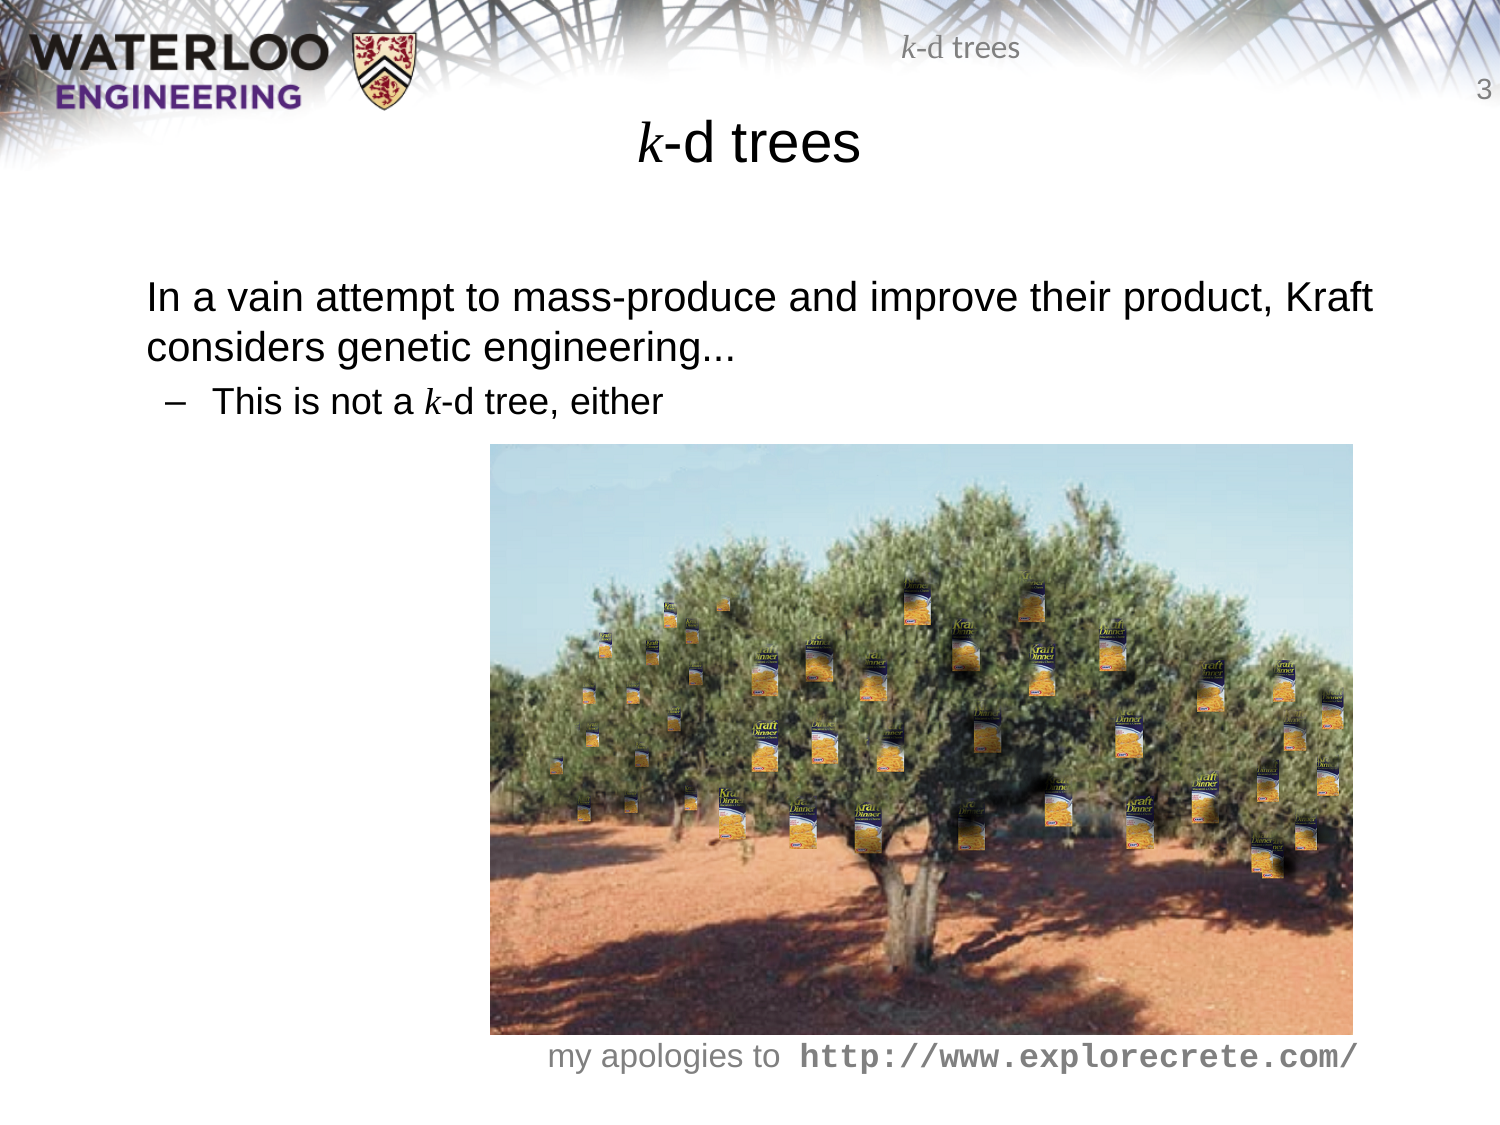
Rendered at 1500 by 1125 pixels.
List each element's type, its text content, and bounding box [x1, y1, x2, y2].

title k-d trees [74, 44, 1426, 233]
list In a vain attempt to mass-produce and improve their product, Kraft considers genetic engineering... This is not a k-d tree, either [74, 262, 1426, 1006]
text_box my apologies to http://www.explorecrete.com/ [457, 1026, 1459, 1082]
picture [0, 0, 1500, 1125]
